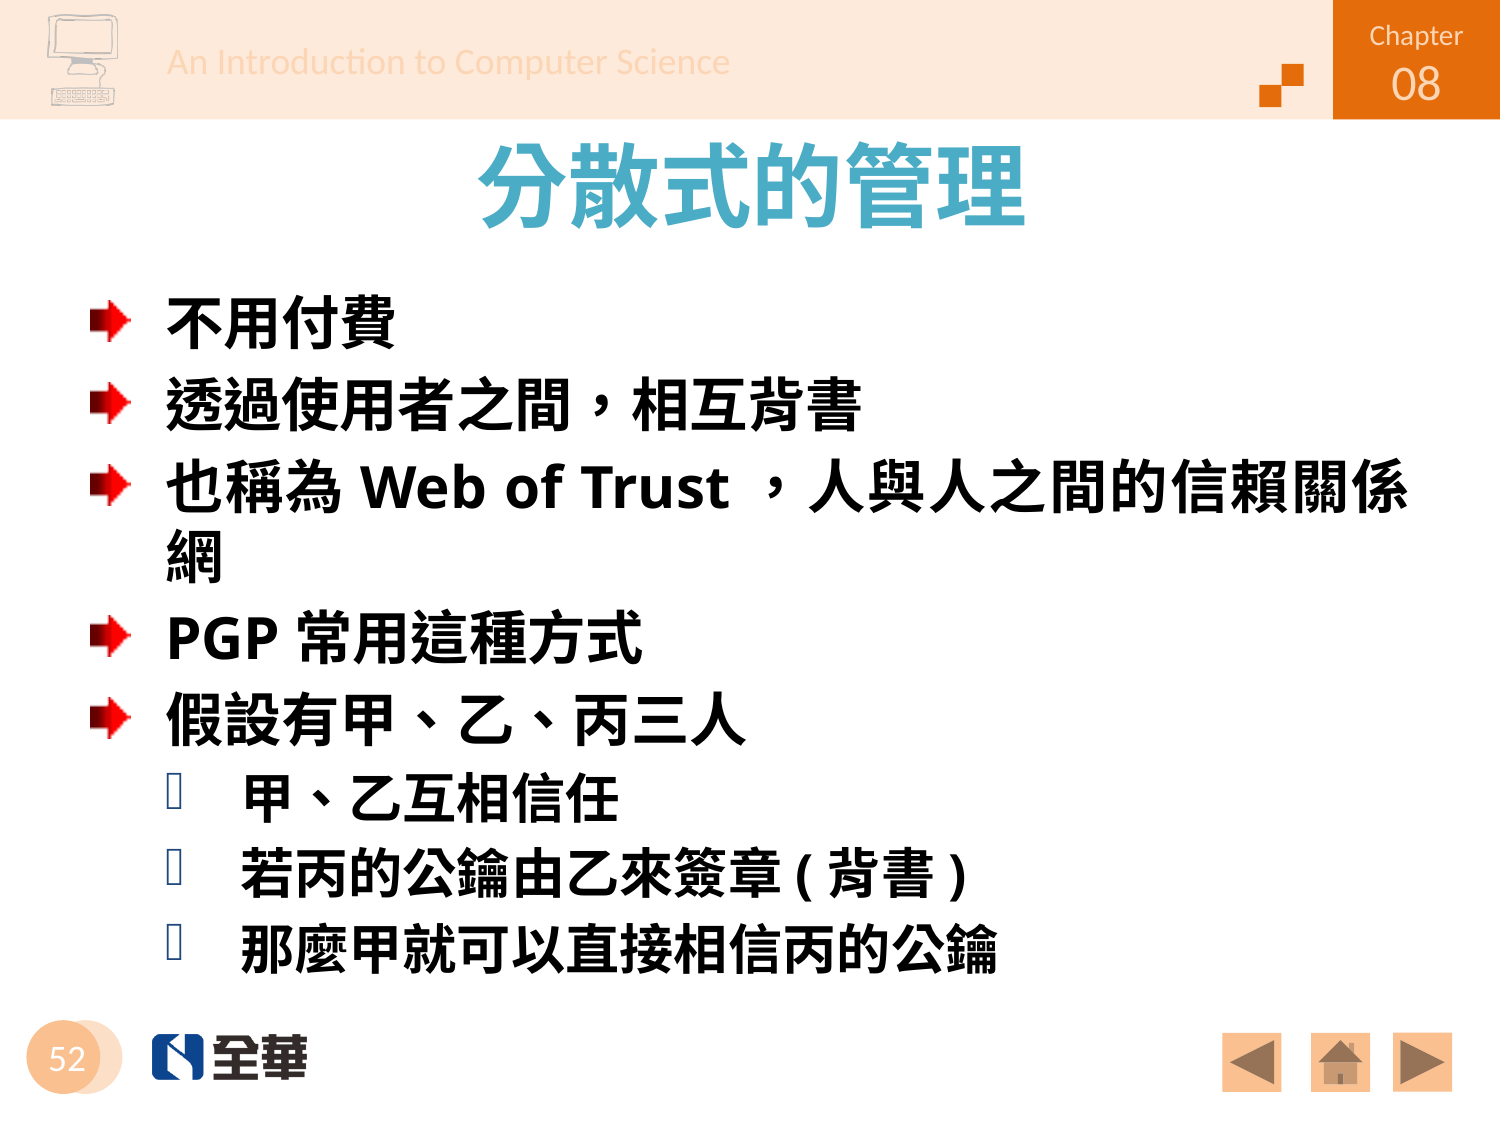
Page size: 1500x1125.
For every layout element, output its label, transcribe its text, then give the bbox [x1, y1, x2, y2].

picture [90, 615, 131, 657]
picture [90, 697, 131, 739]
picture [47, 14, 118, 106]
list 不用付費 透過使用者之間，相互背書 也稱為Web of Trust，人與人之間的信賴關係網 PGP常用這種方式 假設有甲、乙、丙三人 甲、乙互相信任 若丙的公鑰由乙來簽章(背書) 那麼甲就可以直接相信丙的公鑰 [75, 278, 1425, 1005]
picture [152, 1034, 307, 1080]
title 分散式的管理 [76, 90, 1427, 278]
picture [90, 382, 131, 424]
picture [90, 300, 131, 342]
picture [90, 464, 131, 506]
